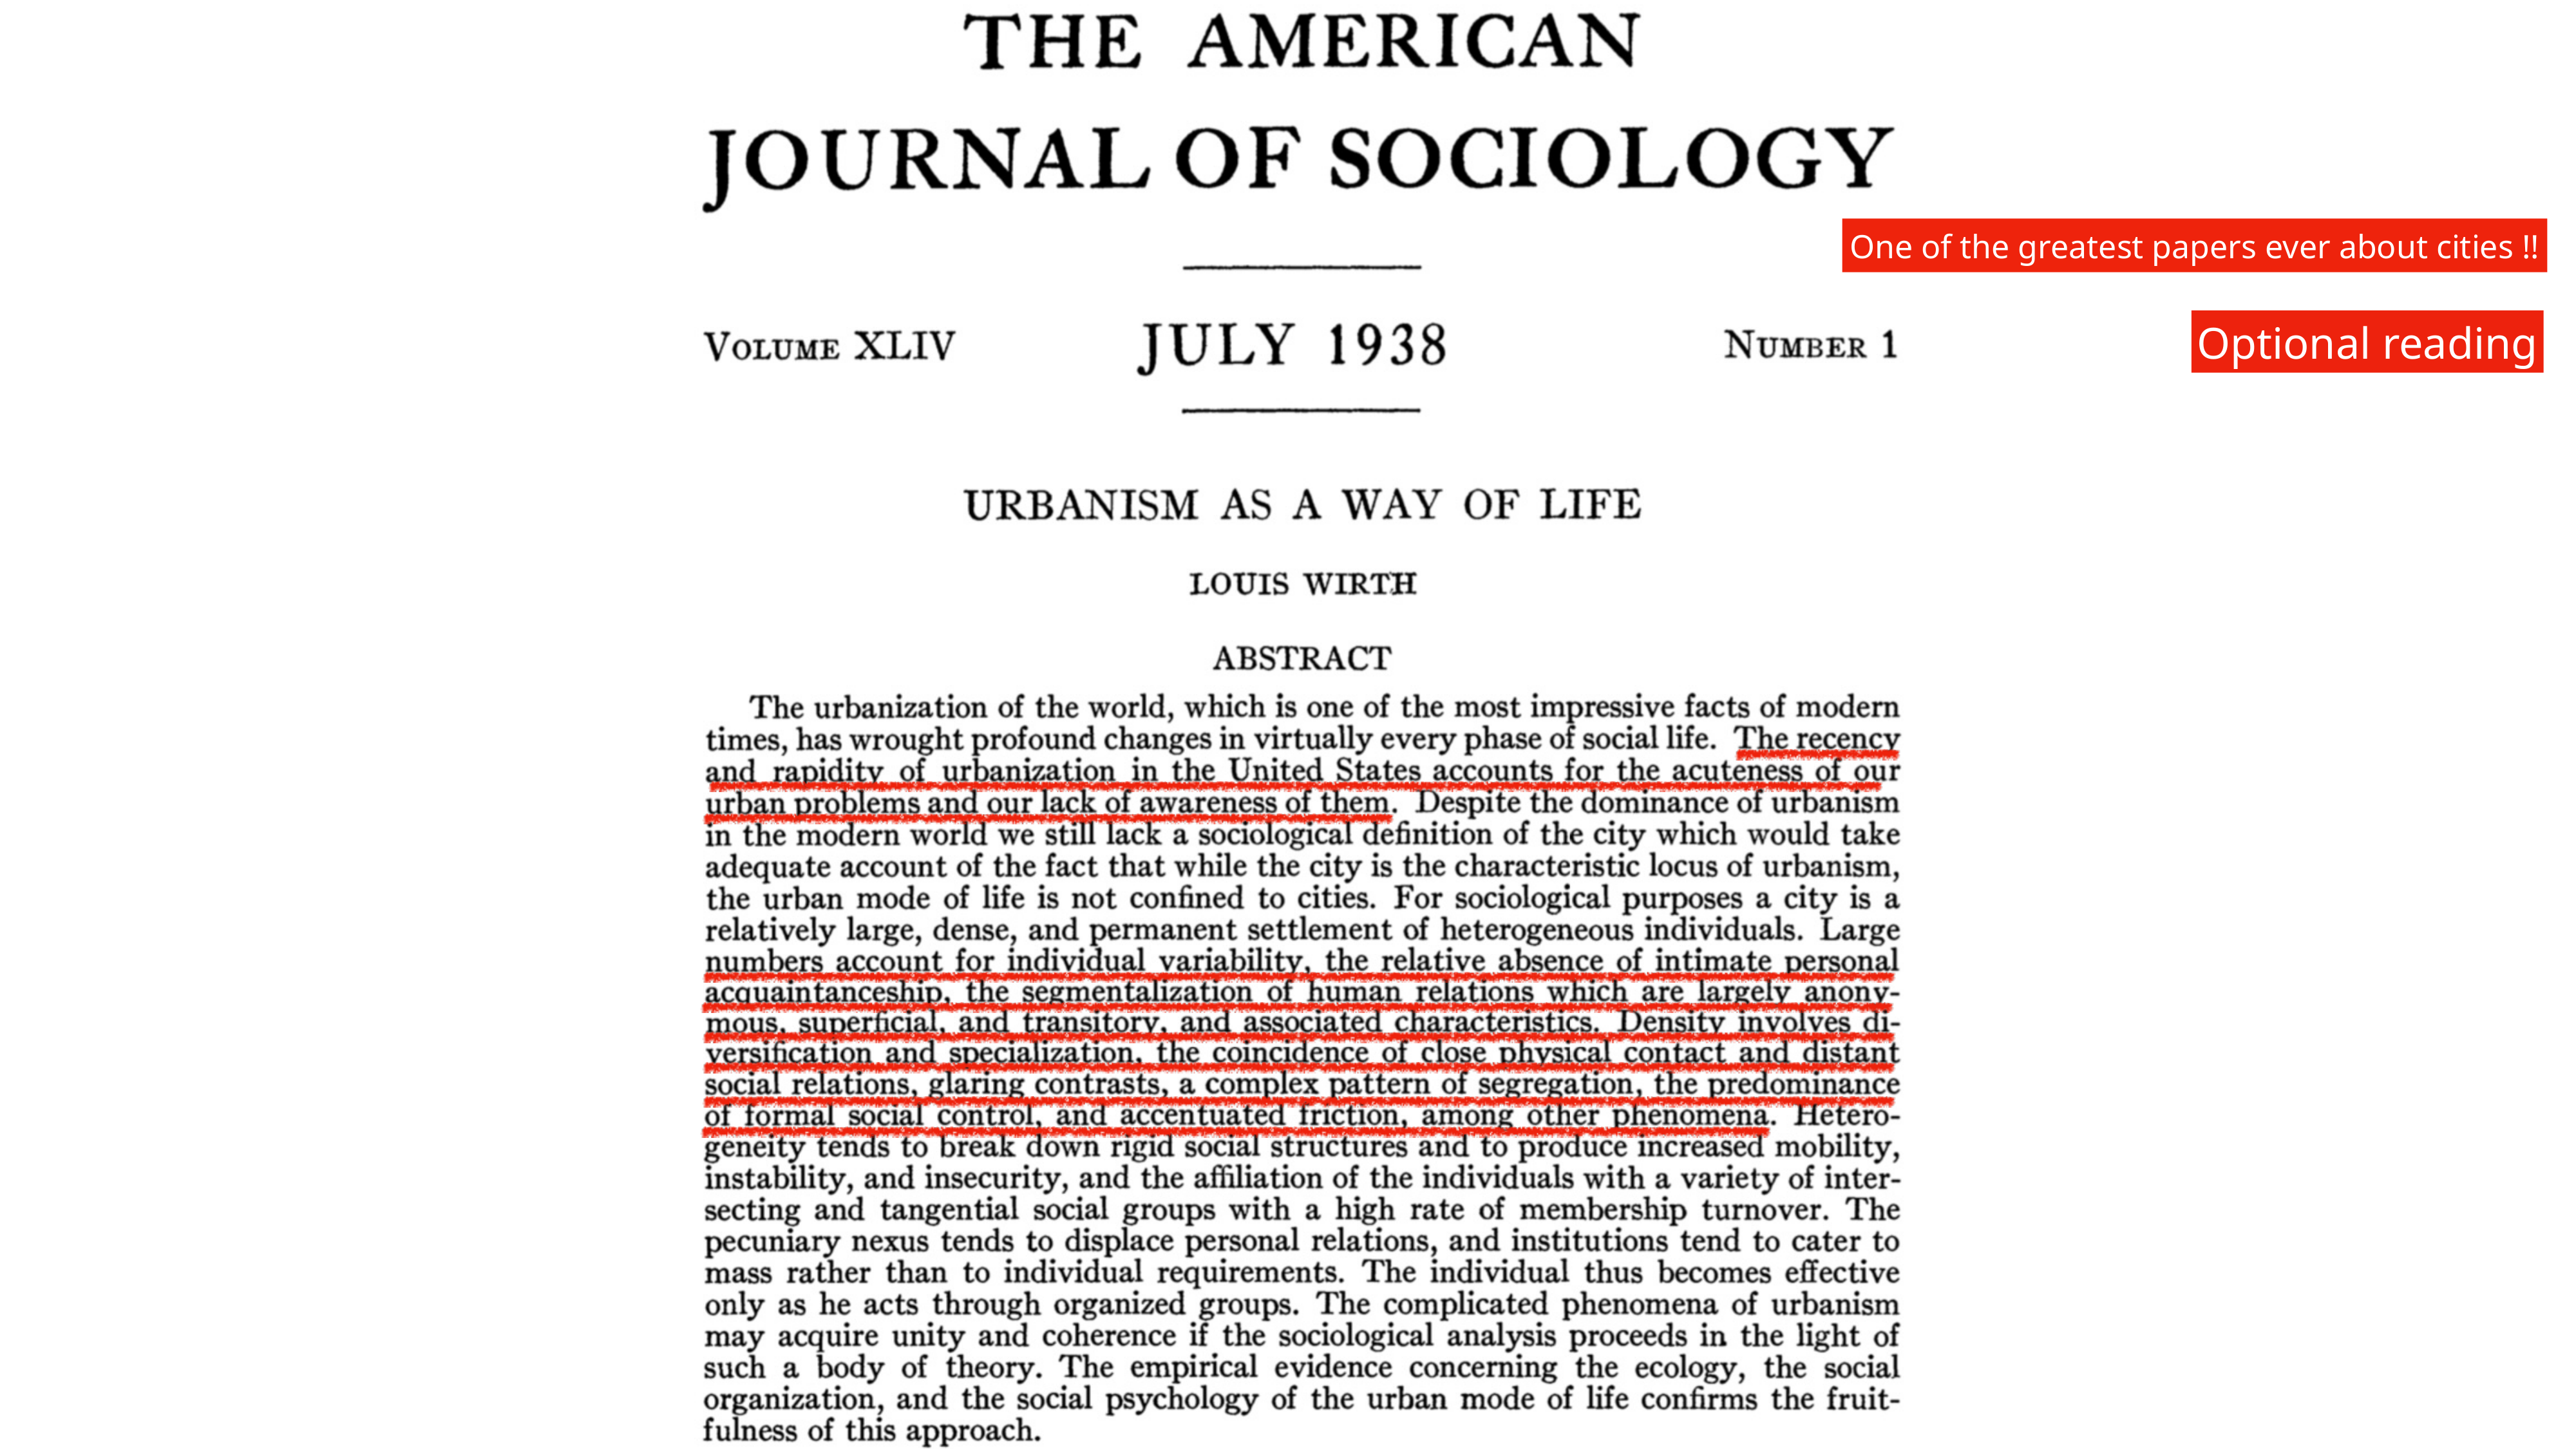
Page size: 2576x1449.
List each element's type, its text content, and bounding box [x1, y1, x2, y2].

picture [551, 0, 2025, 1449]
text_box One of the greatest papers ever about cities !! [2025, 218, 2548, 272]
text_box Optional reading [2191, 310, 2544, 373]
